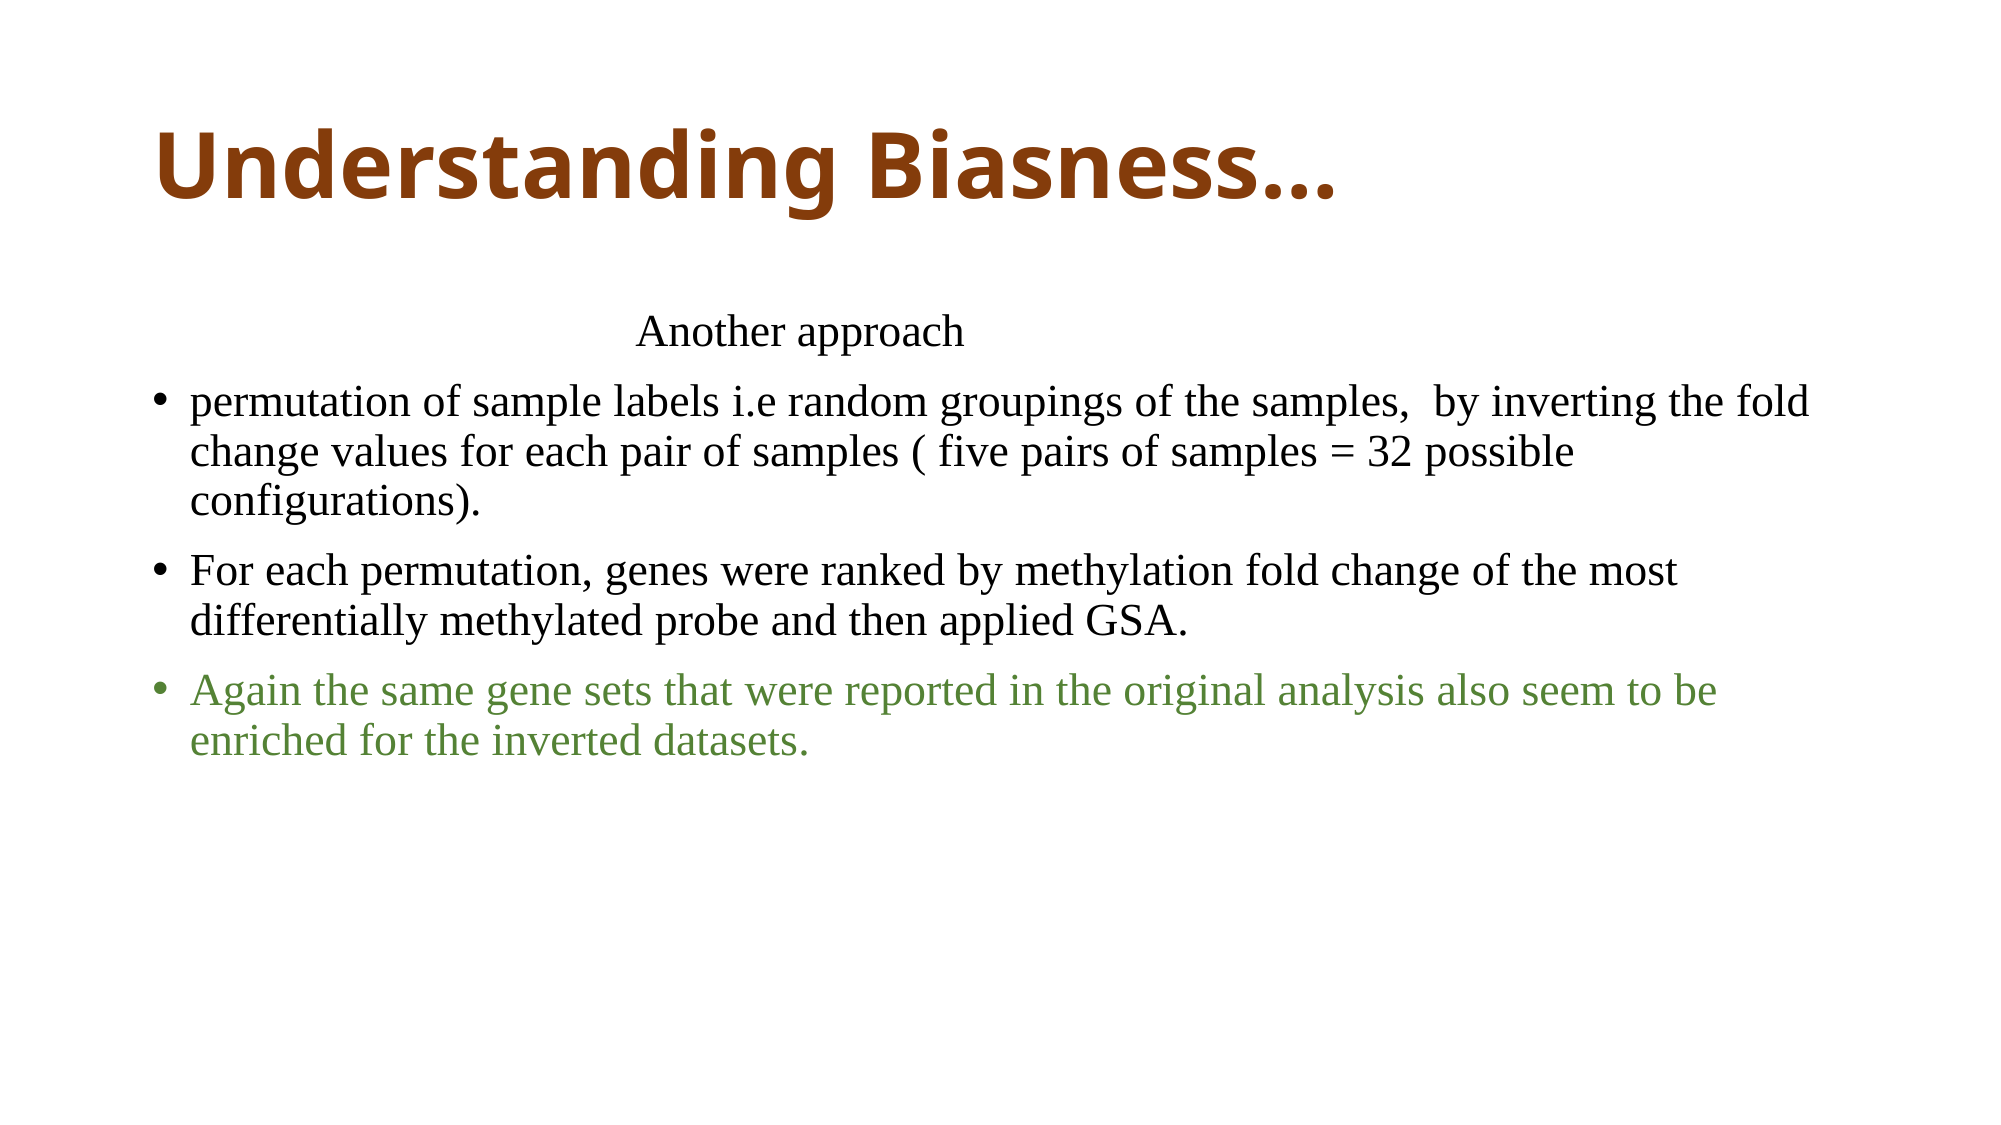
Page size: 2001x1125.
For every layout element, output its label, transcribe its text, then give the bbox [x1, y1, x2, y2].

title Understanding Biasness… [137, 59, 1863, 278]
list Another approach permutation of sample labels i.e random groupings of the samples, by inverting the fold change values for each pair of samples ( five pairs of samples = 32 possible configurations). For each permutation, genes were ranked by methylation fold change of the most differentially methylated probe and then applied GSA. Again the same gene sets that were reported in the original analysis also seem to be enriched for the inverted datasets. [137, 299, 1863, 1014]
